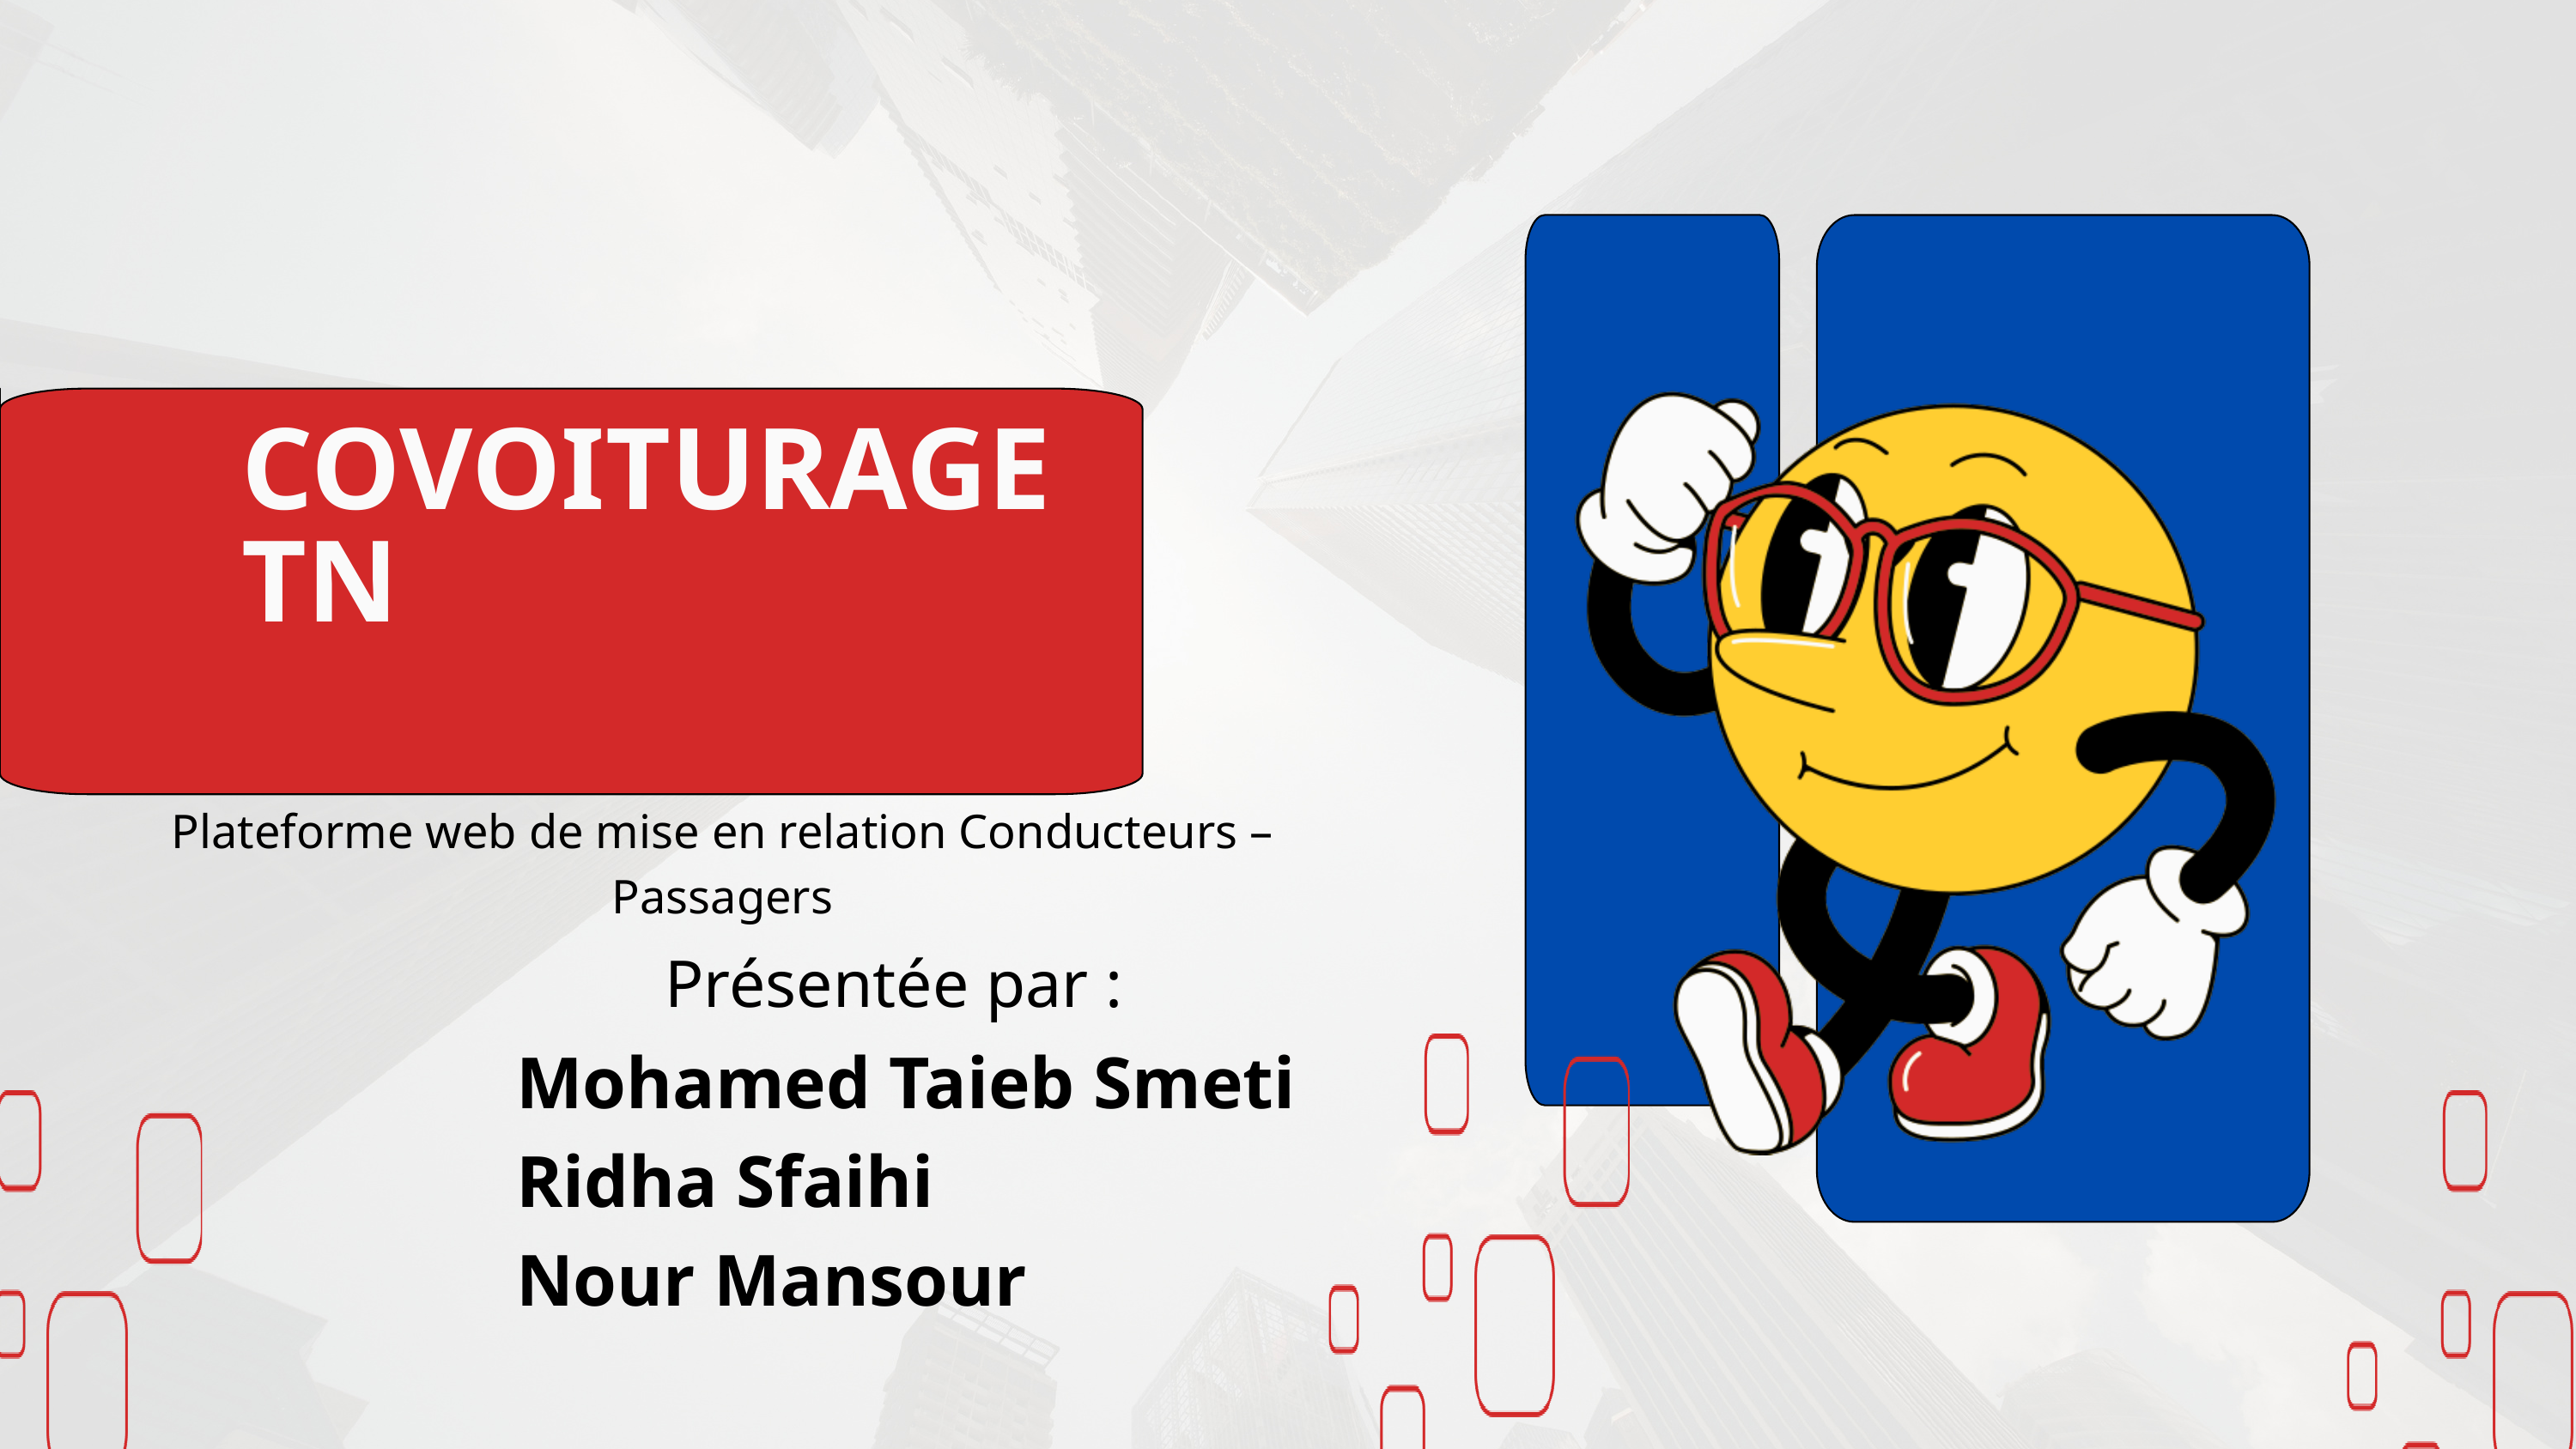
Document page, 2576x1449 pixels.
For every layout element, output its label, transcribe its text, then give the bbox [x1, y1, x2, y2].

text_box [1328, 1034, 1630, 1449]
text_box [2347, 1090, 2576, 1449]
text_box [1816, 215, 2310, 1222]
text_box [1630, 388, 1812, 1155]
text_box [0, 1090, 203, 1449]
text_box Présentée par : [665, 930, 1225, 1021]
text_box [1525, 215, 1780, 1106]
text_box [0, 388, 1143, 795]
text_box Plateforme web de mise en relation Conducteurs – Passagers [144, 792, 1301, 924]
text_box Mohamed Taieb Smeti Ridha Sfaihi Nour Mansour [515, 1023, 1374, 1320]
text_box [0, 0, 2576, 1449]
